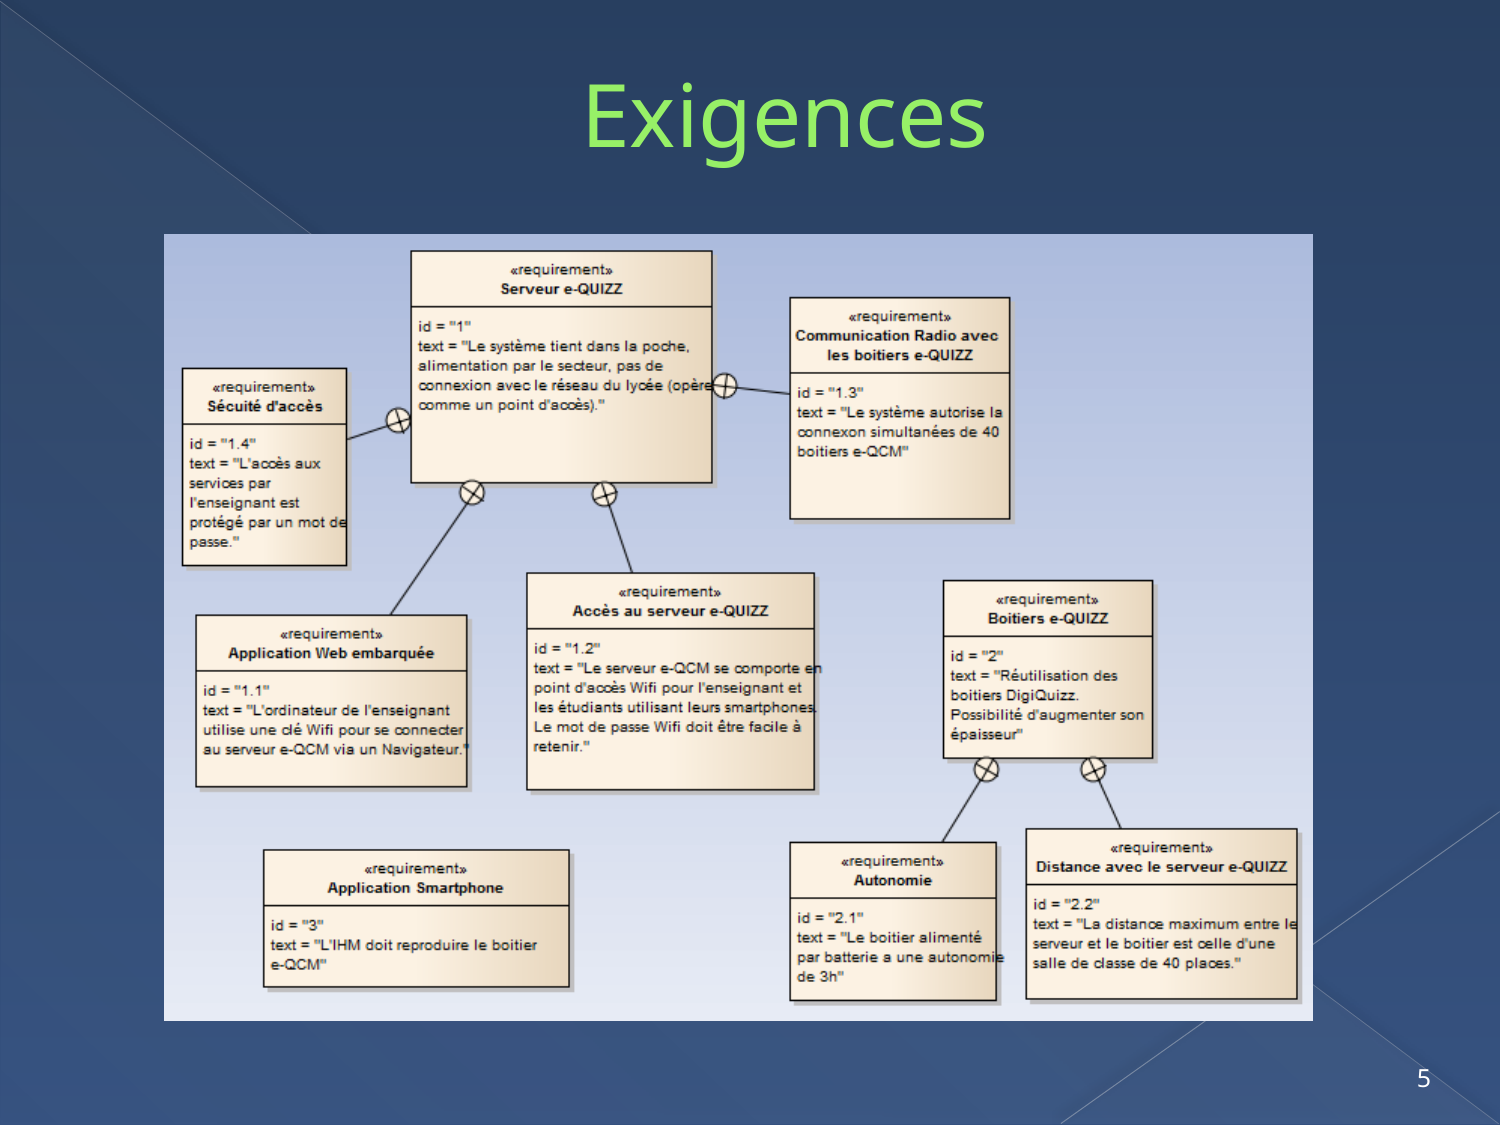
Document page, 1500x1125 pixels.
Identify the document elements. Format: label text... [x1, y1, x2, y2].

title Exigences [70, 23, 1421, 203]
slide_number 5 [1382, 1054, 1466, 1105]
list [163, 234, 1313, 1021]
